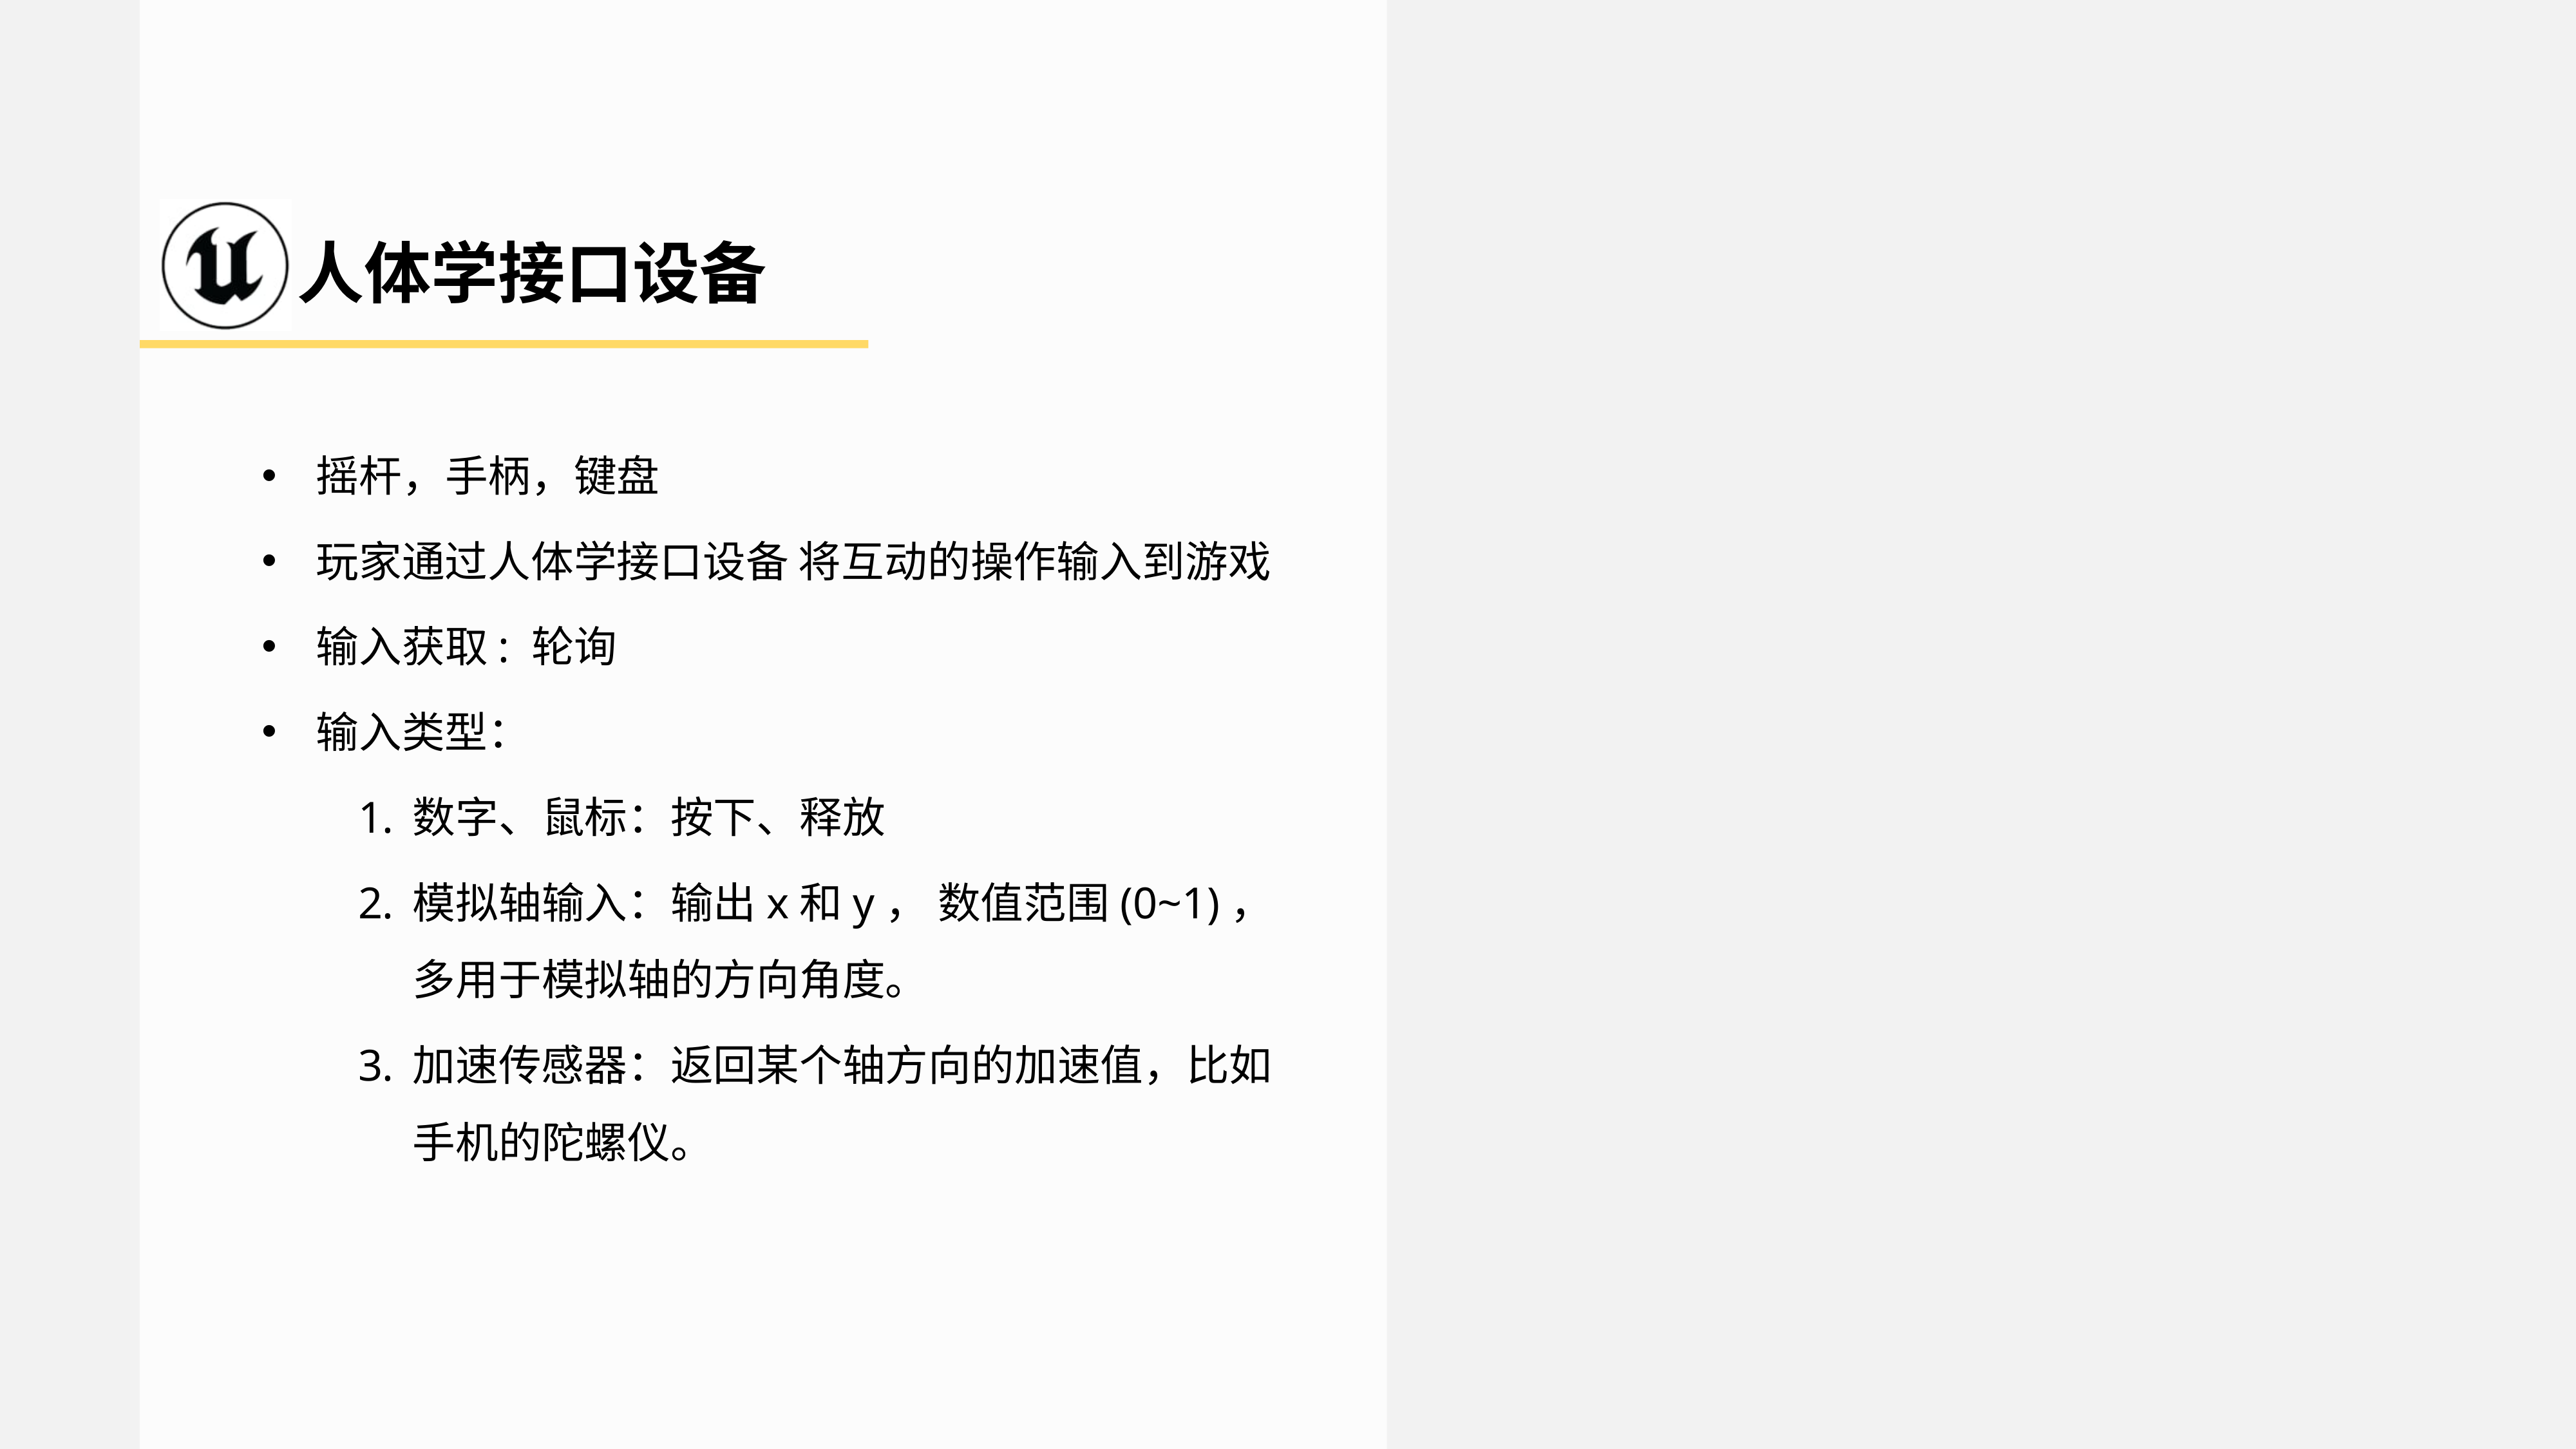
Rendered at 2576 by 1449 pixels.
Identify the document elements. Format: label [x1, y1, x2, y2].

text_box [139, 0, 1387, 1449]
picture [160, 199, 292, 331]
